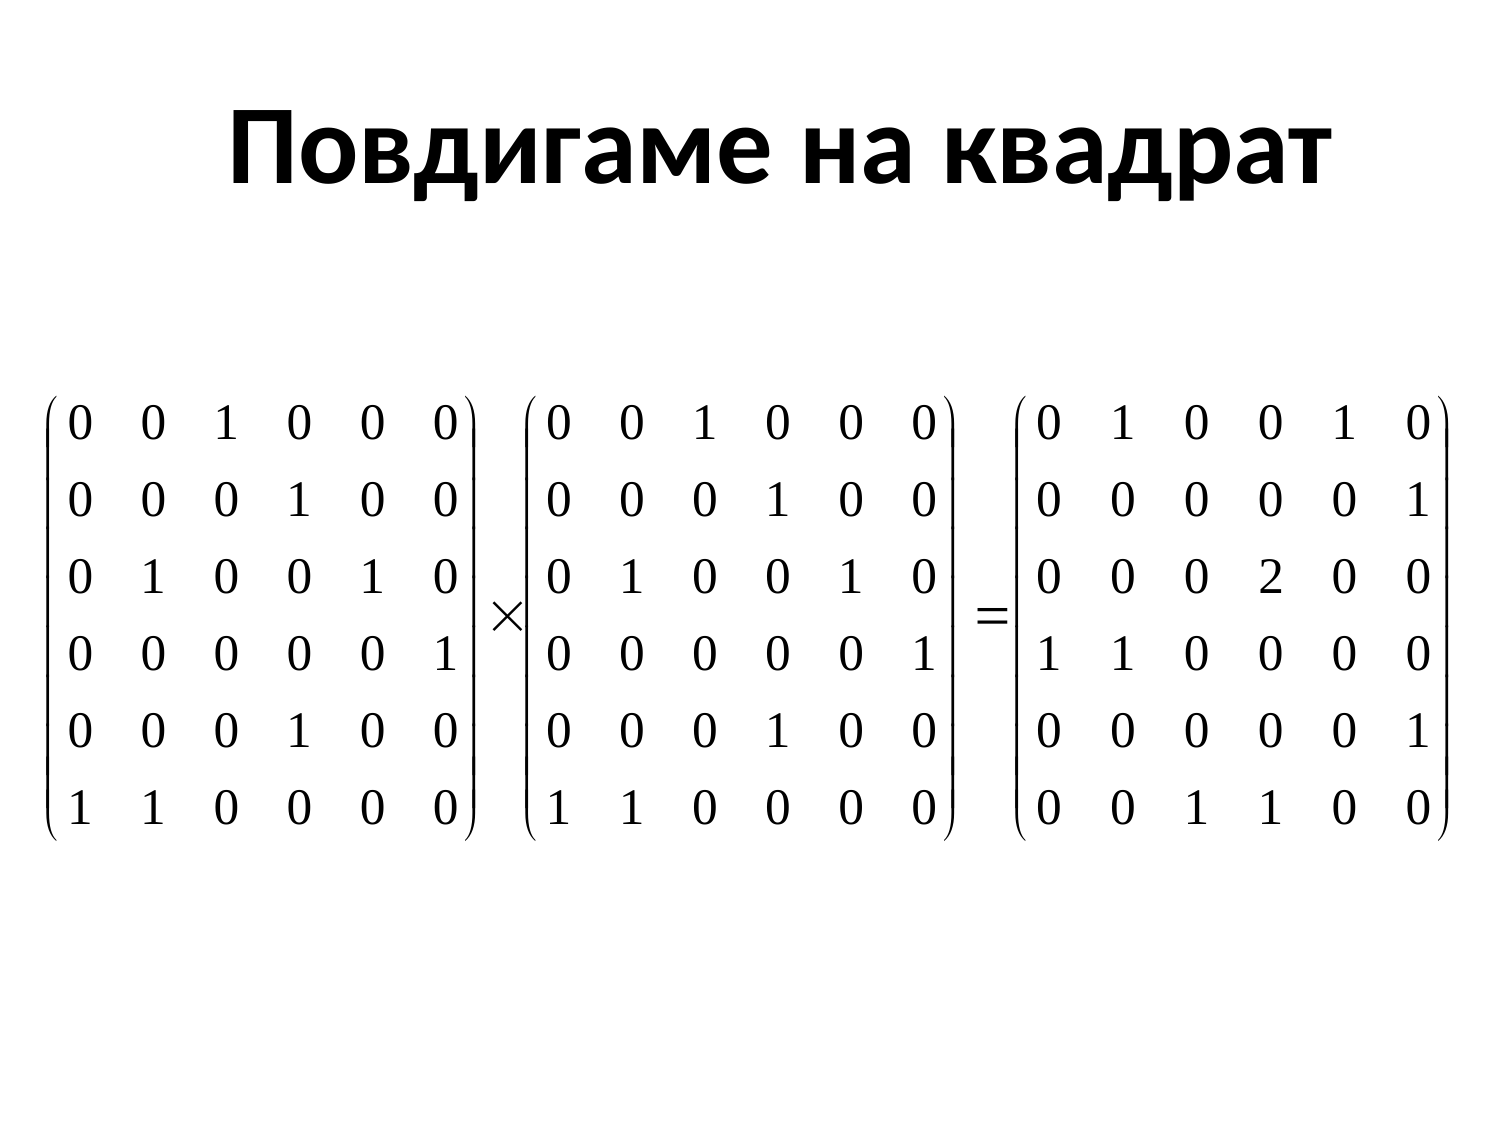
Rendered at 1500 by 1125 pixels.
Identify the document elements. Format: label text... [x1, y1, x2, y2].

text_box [36, 387, 1463, 850]
title Повдигаме на квадрат [212, 45, 1500, 233]
